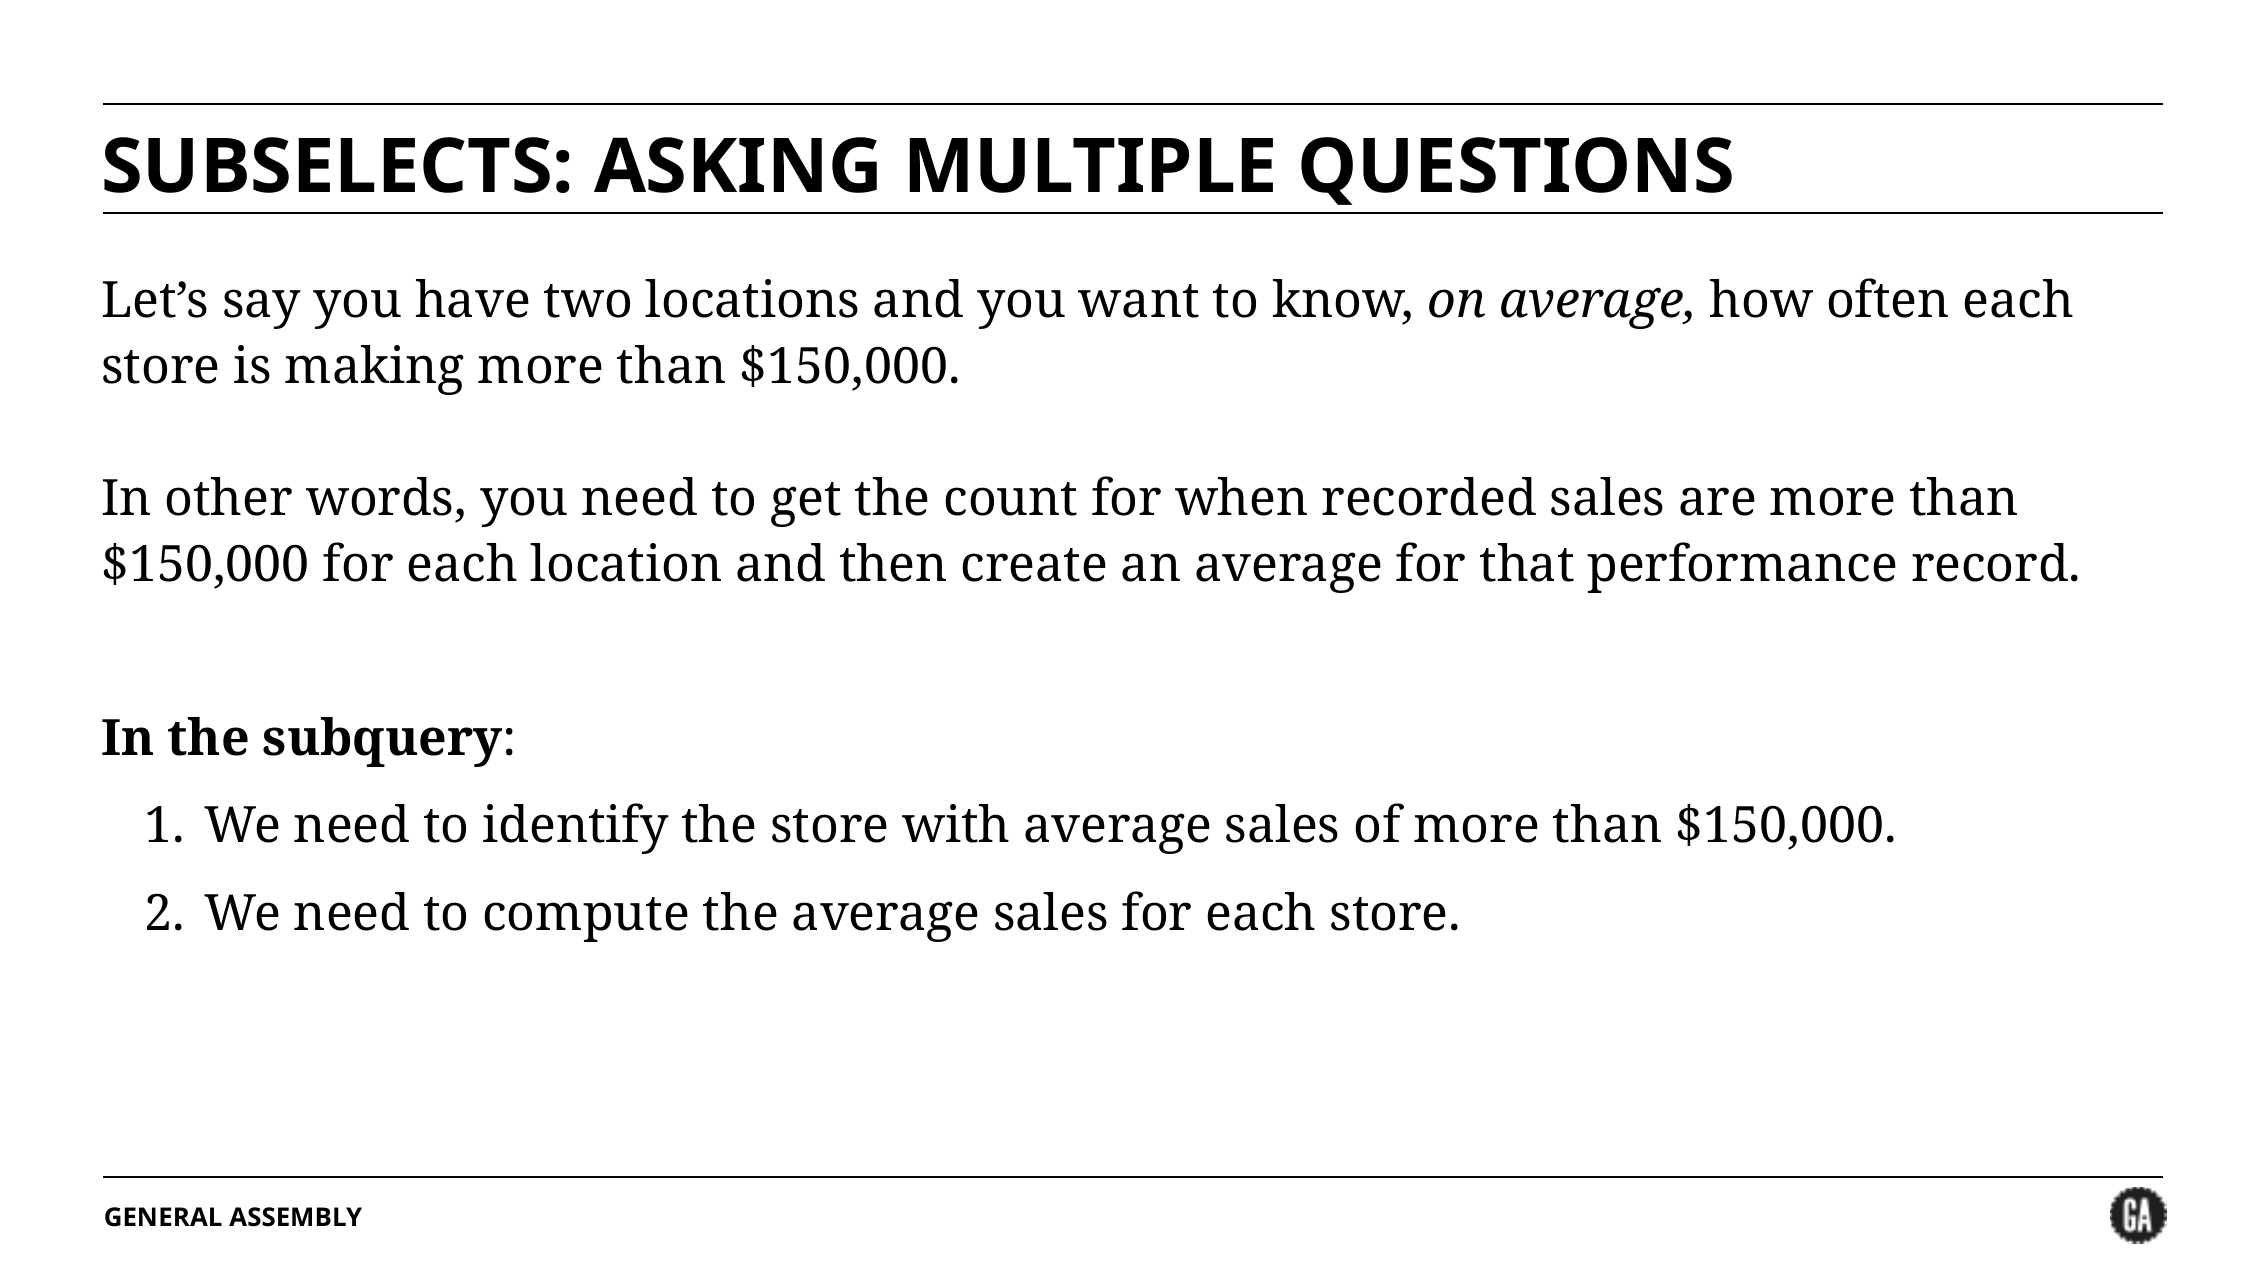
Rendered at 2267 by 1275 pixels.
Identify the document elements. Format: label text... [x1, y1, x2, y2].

title SUBSELECTS: ASKING MULTIPLE QUESTIONS [86, 104, 2150, 233]
list Let’s say you have two locations and you want to know, on average, how often each store is making more than $150,000. In other words, you need to get the count for when recorded sales are more than $150,000 for each location and then create an average for that performance record. In the subquery: We need to identify the store with average sales of more than $150,000. We need to compute the average sales for each store. [86, 253, 2150, 1049]
picture [2110, 1187, 2167, 1244]
